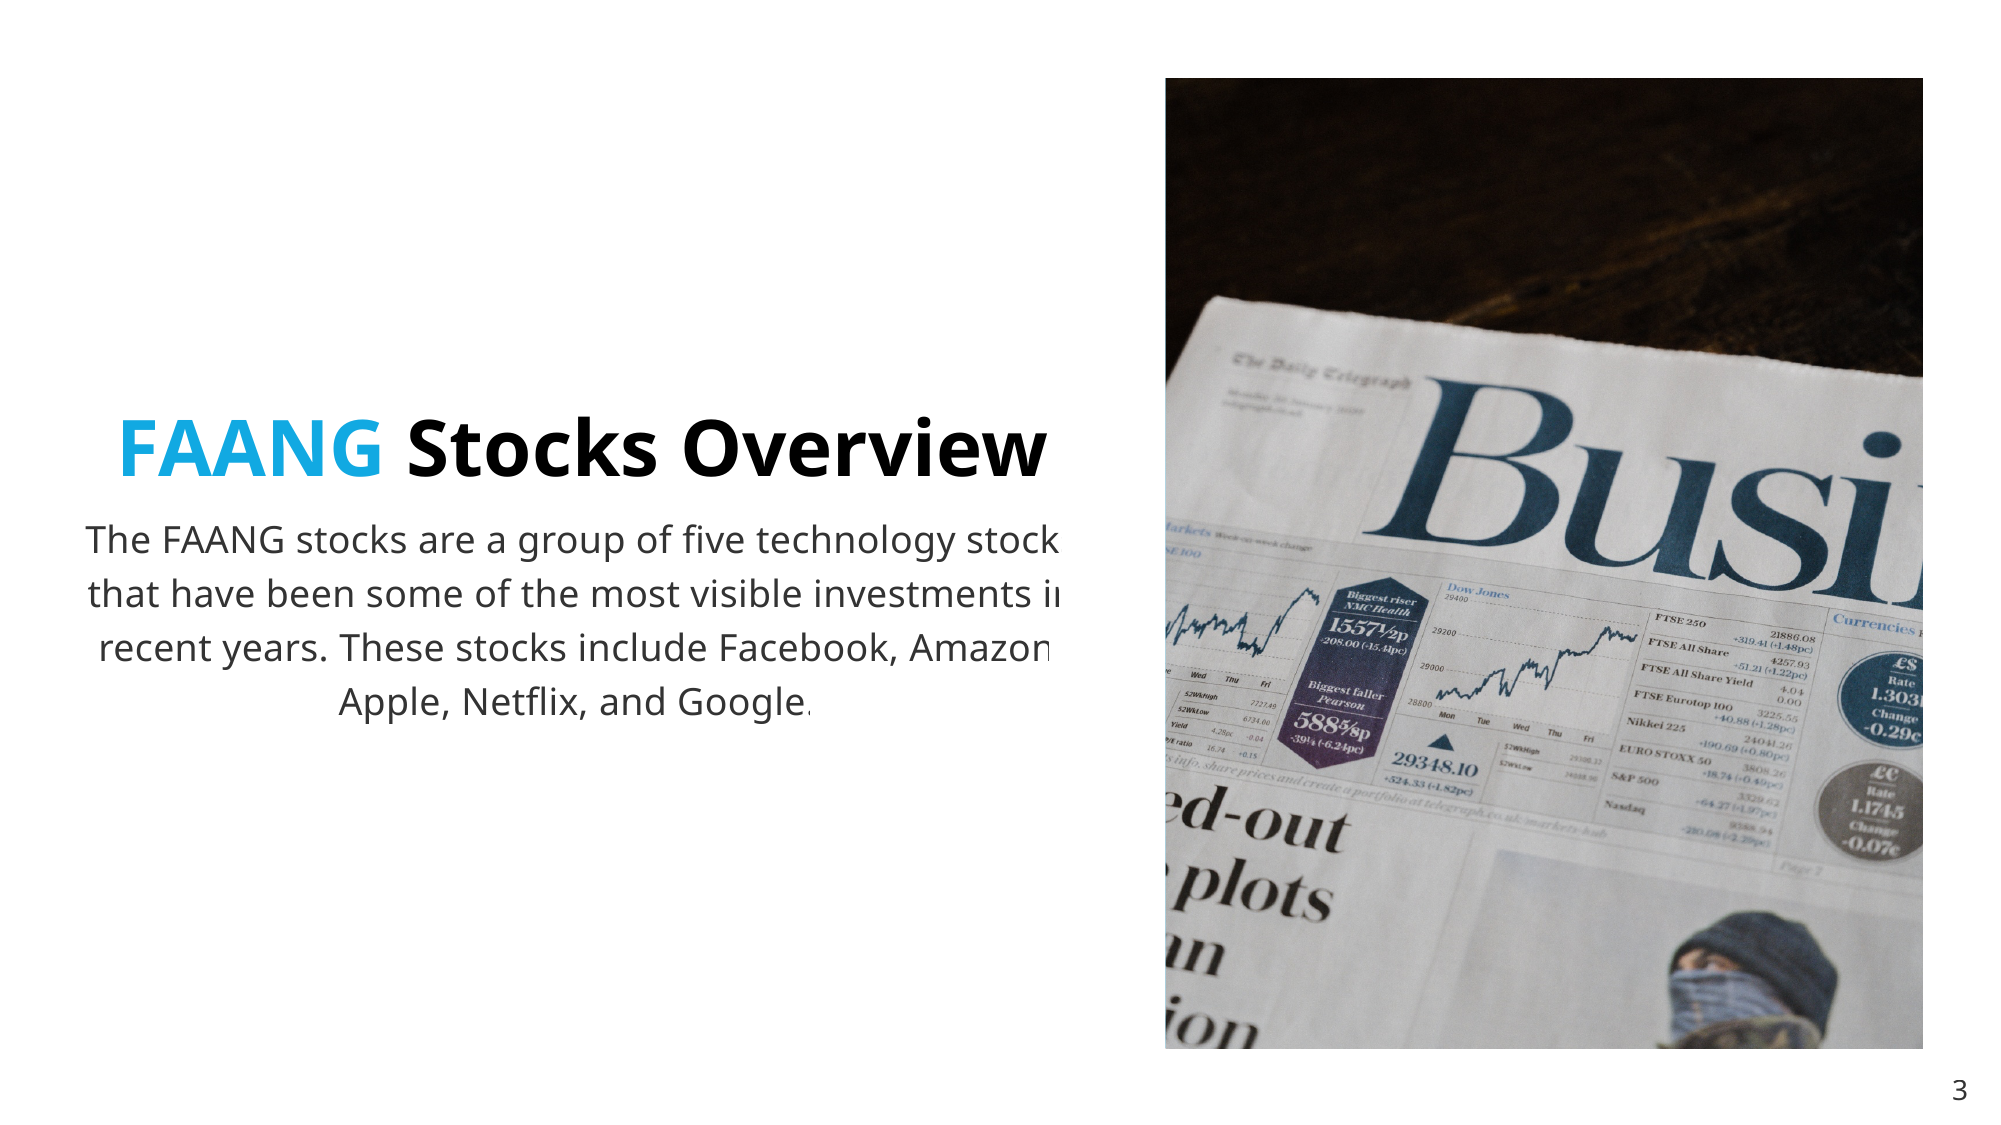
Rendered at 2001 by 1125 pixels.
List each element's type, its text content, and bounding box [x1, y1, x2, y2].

text_box 3 [1946, 1066, 1969, 1106]
text_box FAANG Stocks Overview [52, 402, 1113, 492]
picture [1165, 77, 1924, 1049]
text_box The FAANG stocks are a group of five technology stocks that have been some of the most visible investments in recent years. These stocks include Facebook, Amazon, Apple, Netflix, and Google. [52, 506, 1113, 720]
